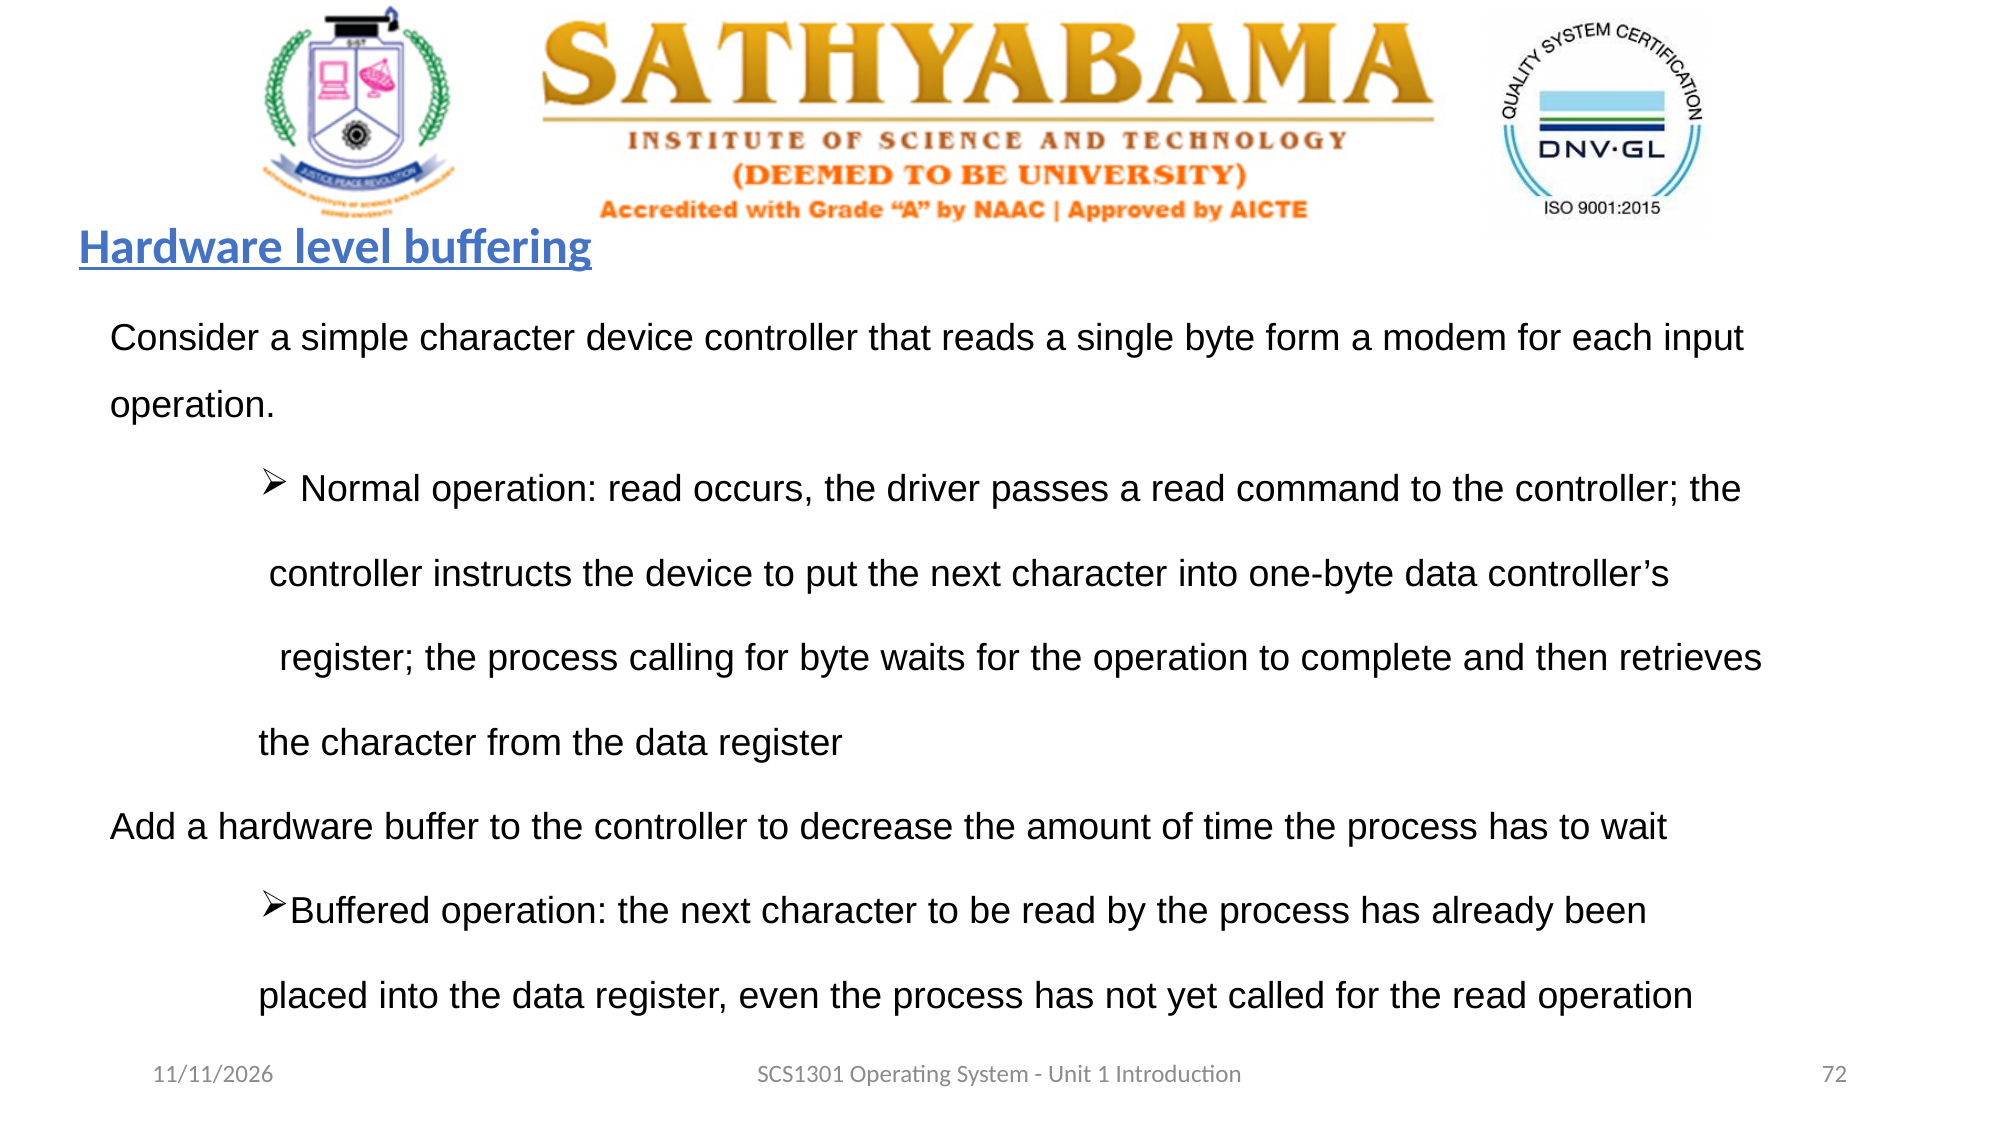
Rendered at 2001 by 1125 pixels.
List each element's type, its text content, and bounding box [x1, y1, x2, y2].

picture [248, 3, 469, 205]
picture [1482, 8, 1711, 205]
slide_number 72 [1412, 1042, 1863, 1103]
footer SCS1301 Operating System - Unit 1 Introduction [662, 1042, 1338, 1103]
picture [529, 0, 1446, 205]
text_box Hardware level buffering Consider a simple character device controller that reads a single byte form a modem for each input operation. Normal operation: read occurs, the driver passes a read command to the controller; the controller instructs the device to put the next character into one-byte data controller’s register; the process calling for byte waits for the operation to complete and then retrieves the character from the data register Add a hardware buffer to the controller to decrease the amount of time the process has to wait Buffered operation: the next character to be read by the process has already been placed into the data register, even the process has not yet called for the read operation [63, 205, 1911, 1125]
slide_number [137, 1042, 588, 1103]
